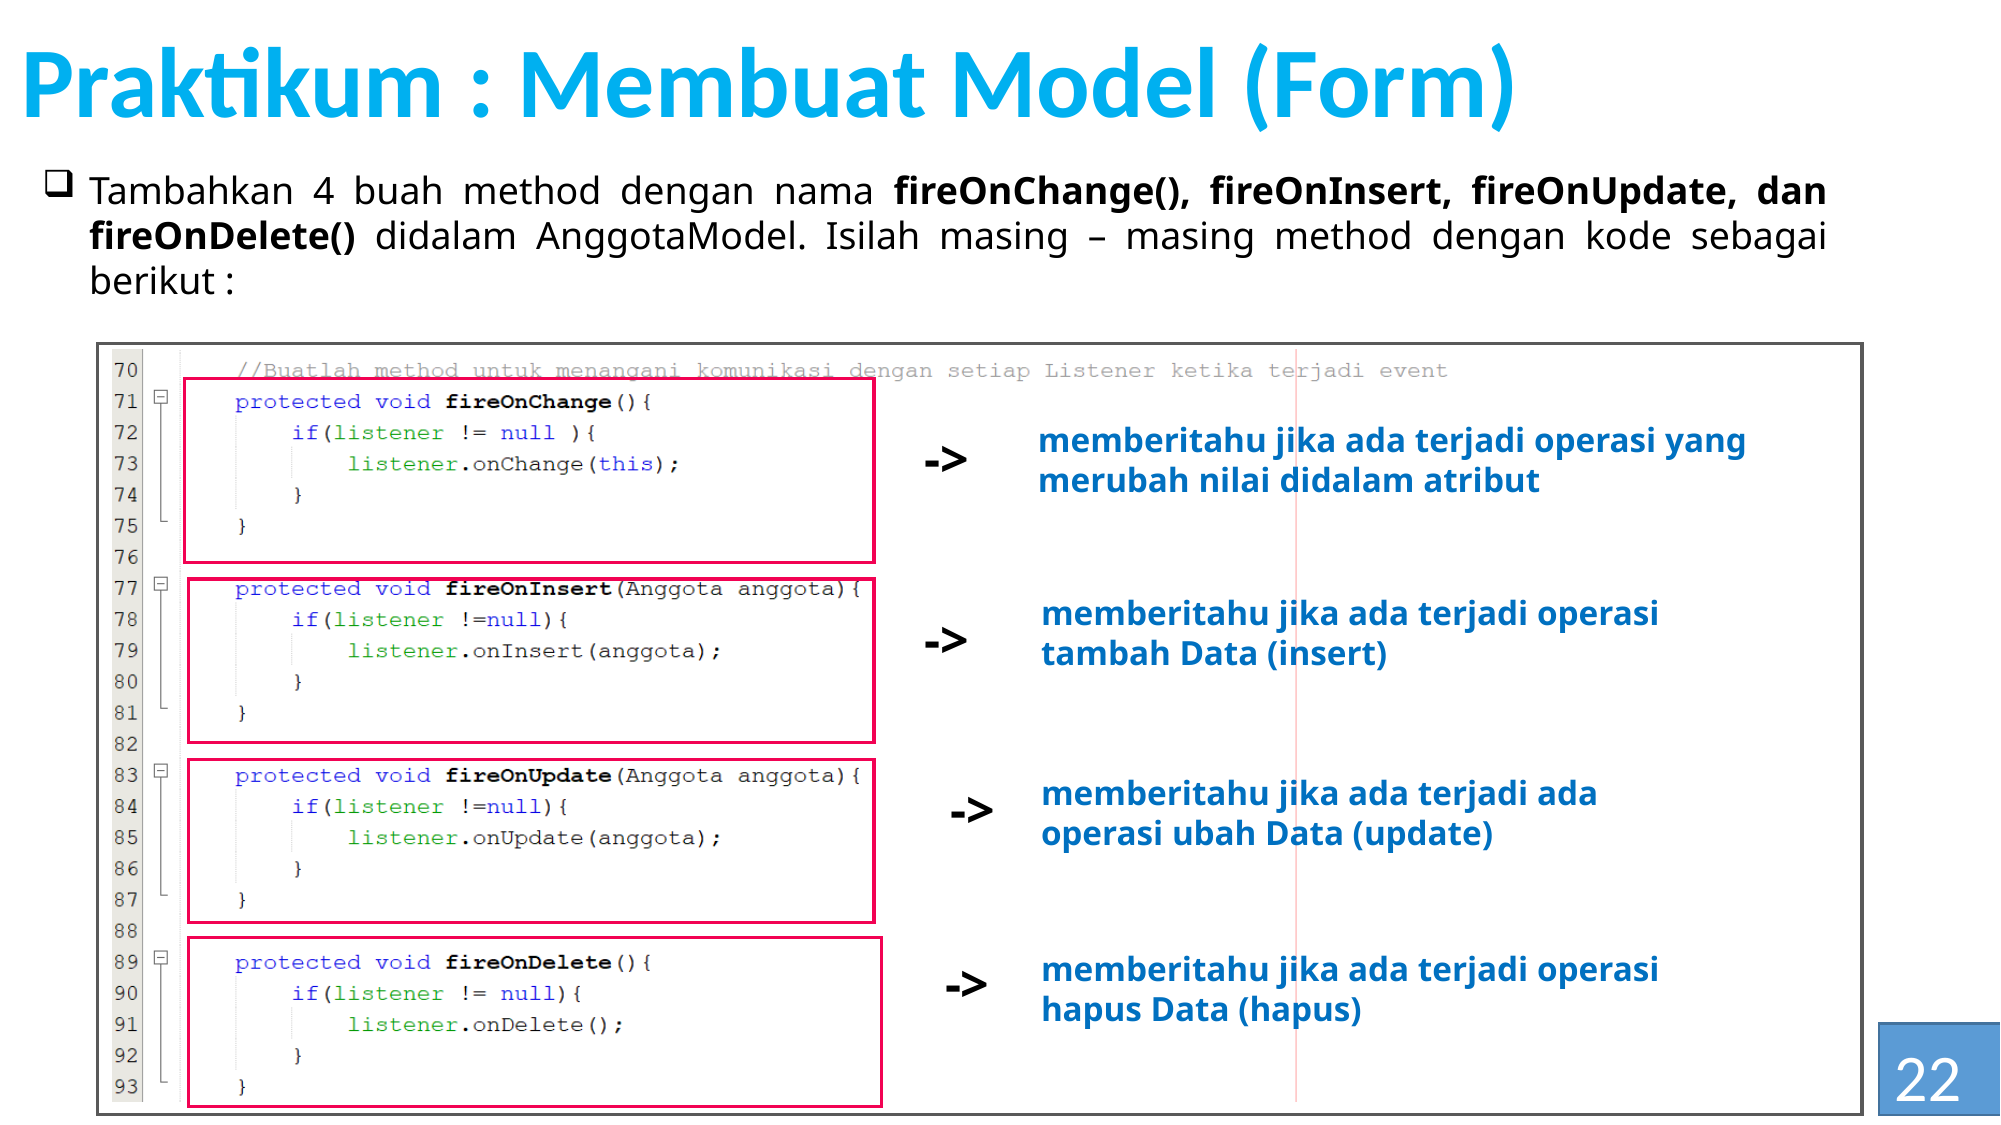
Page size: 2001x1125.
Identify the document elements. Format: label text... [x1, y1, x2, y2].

text_box Praktikum : Membuat Model (Form) [6, 10, 1939, 146]
picture [112, 349, 1478, 1102]
text_box 22 [1878, 1027, 2000, 1122]
text_box [96, 343, 1863, 1116]
text_box Tambahkan 4 buah method dengan nama fireOnChange(), fireOnInsert, fireOnUpdate, dan fireOnDelete() didalam AnggotaModel. Isilah masing – masing method dengan kode sebagai berikut : [27, 151, 1844, 328]
text_box memberitahu jika ada terjadi operasi tambah Data (insert) [1478, 576, 1710, 712]
text_box memberitahu jika ada terjadi ada operasi ubah Data (update) [1478, 757, 1710, 892]
text_box memberitahu jika ada terjadi operasi yang merubah nilai didalam atribut [1478, 404, 1798, 539]
text_box [187, 1102, 883, 1108]
text_box memberitahu jika ada terjadi operasi hapus Data (hapus) [1478, 932, 1710, 1067]
text_box [1878, 1022, 2000, 1027]
